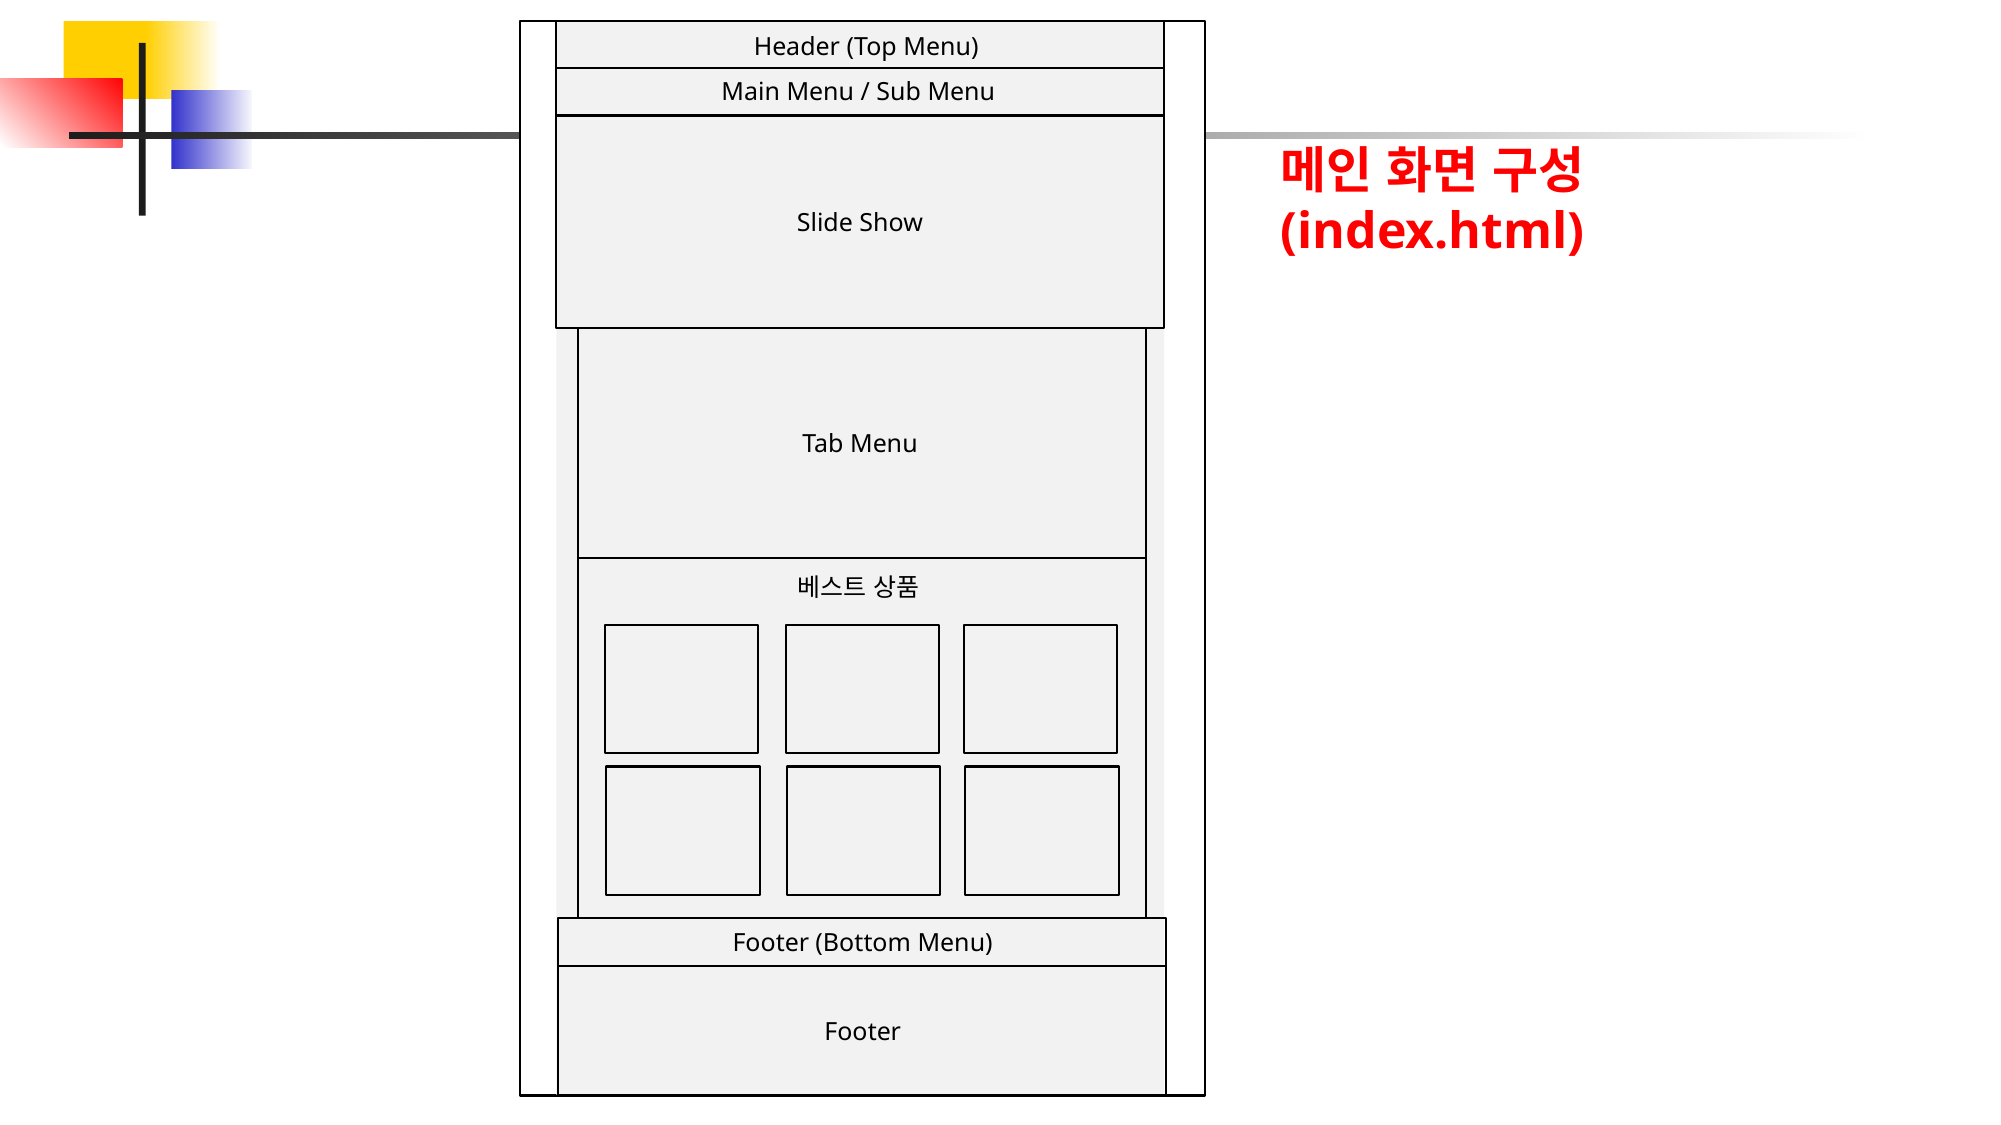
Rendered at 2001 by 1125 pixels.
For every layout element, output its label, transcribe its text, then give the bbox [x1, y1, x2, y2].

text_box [519, 20, 1206, 1096]
text_box 메인 화면 구성 (index.html) [1265, 130, 1600, 266]
